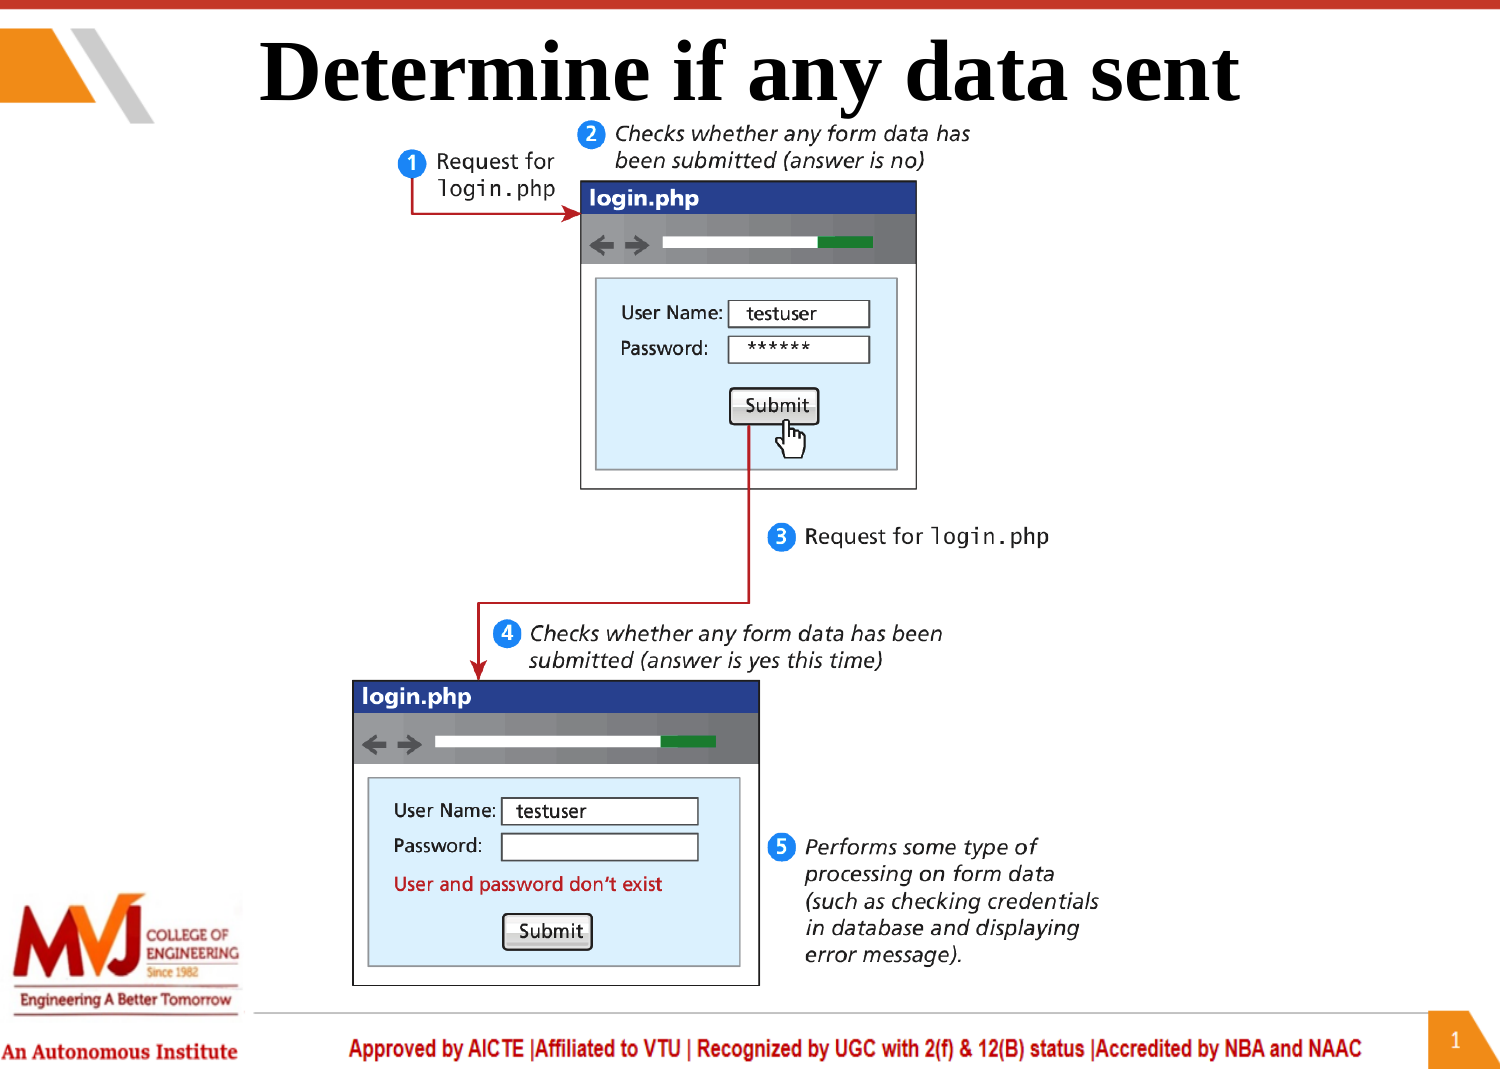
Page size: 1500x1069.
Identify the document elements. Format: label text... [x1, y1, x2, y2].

picture [0, 0, 1500, 1069]
title Determine if any data sent [135, 0, 1365, 131]
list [120, 118, 1333, 986]
